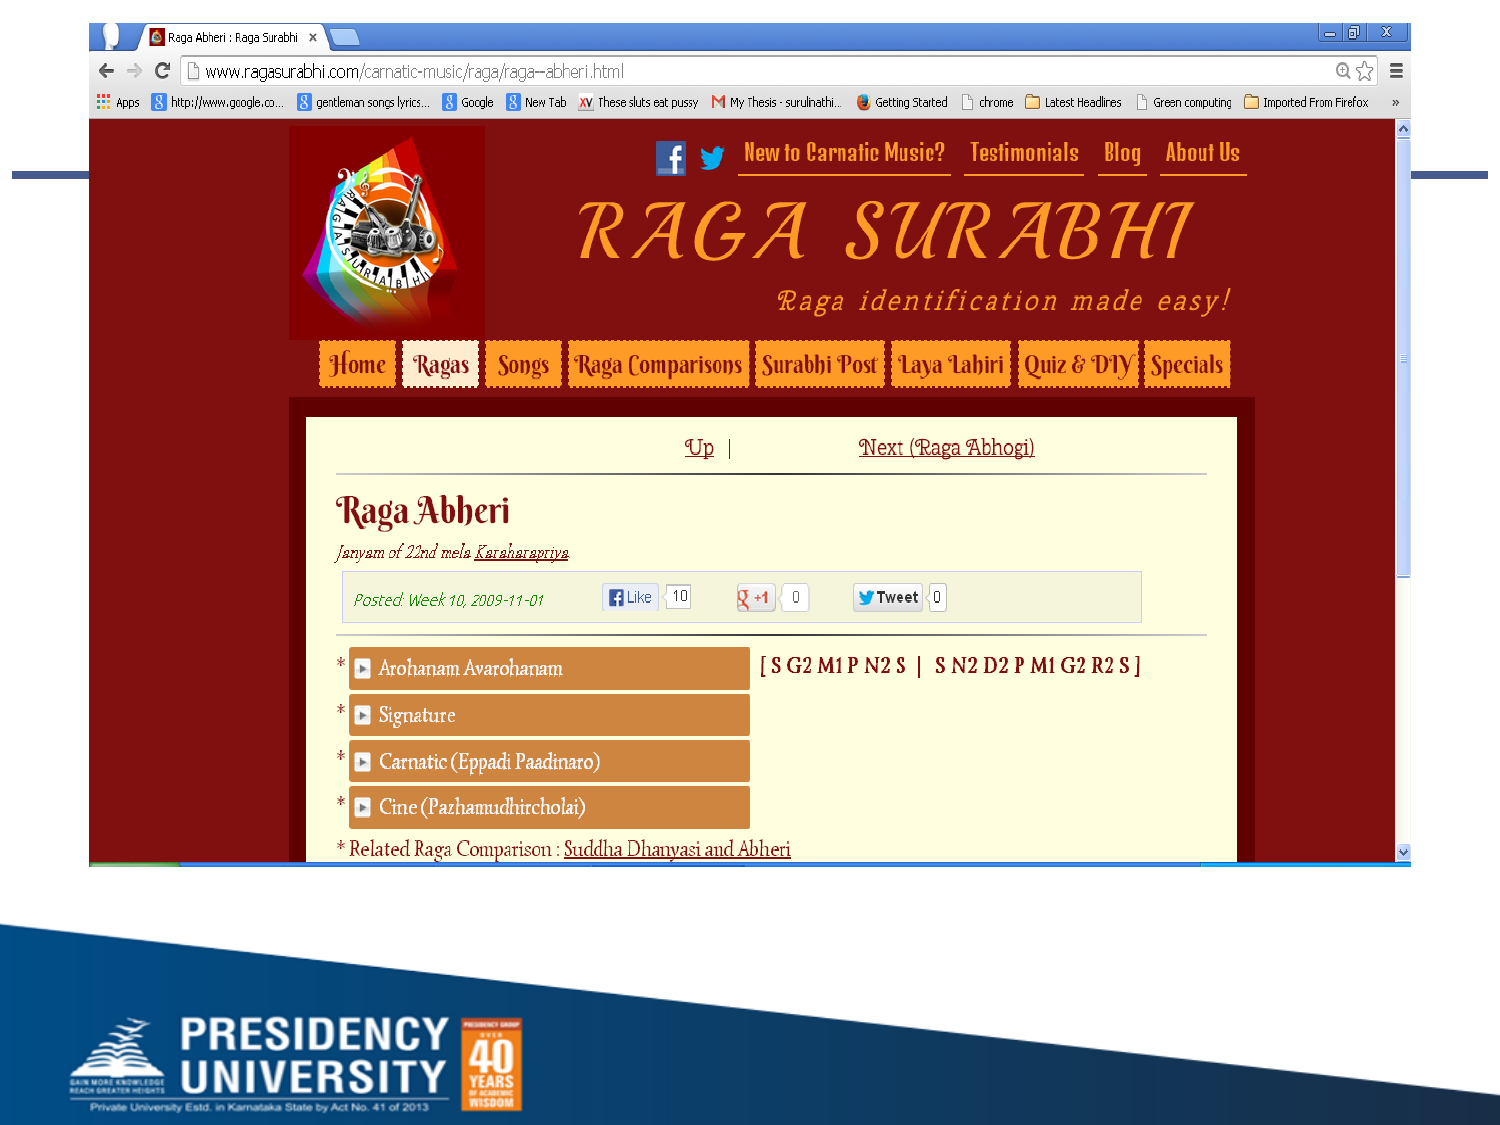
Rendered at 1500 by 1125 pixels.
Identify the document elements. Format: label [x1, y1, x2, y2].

list [89, 22, 1411, 868]
picture [0, 921, 1500, 1125]
